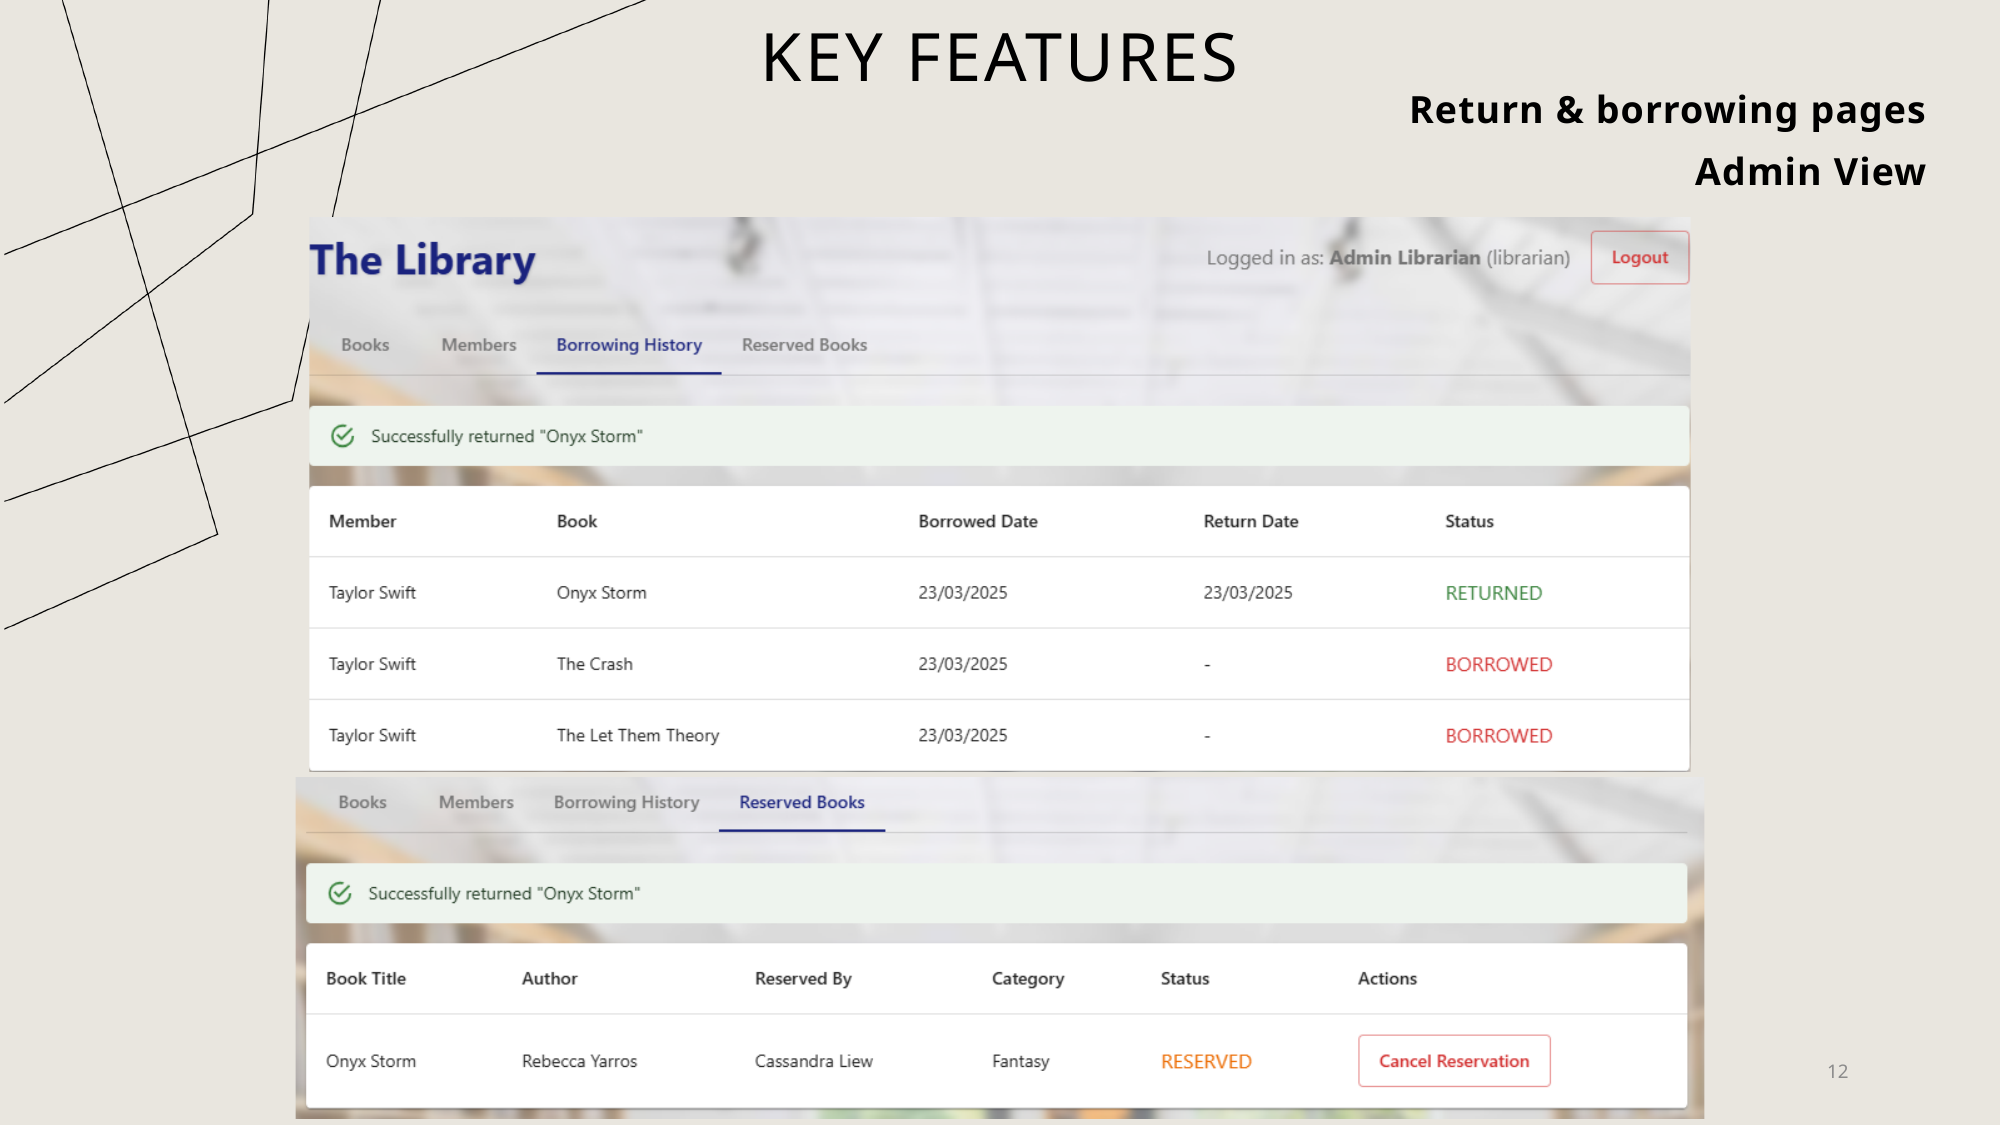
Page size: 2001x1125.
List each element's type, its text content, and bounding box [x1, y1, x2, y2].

picture [295, 777, 1705, 1119]
title Key features [309, 0, 1691, 104]
picture [4, 0, 1691, 772]
slide_number 12 [1705, 1042, 1864, 1103]
list Return & borrowing pages Admin View [1298, 83, 1942, 212]
